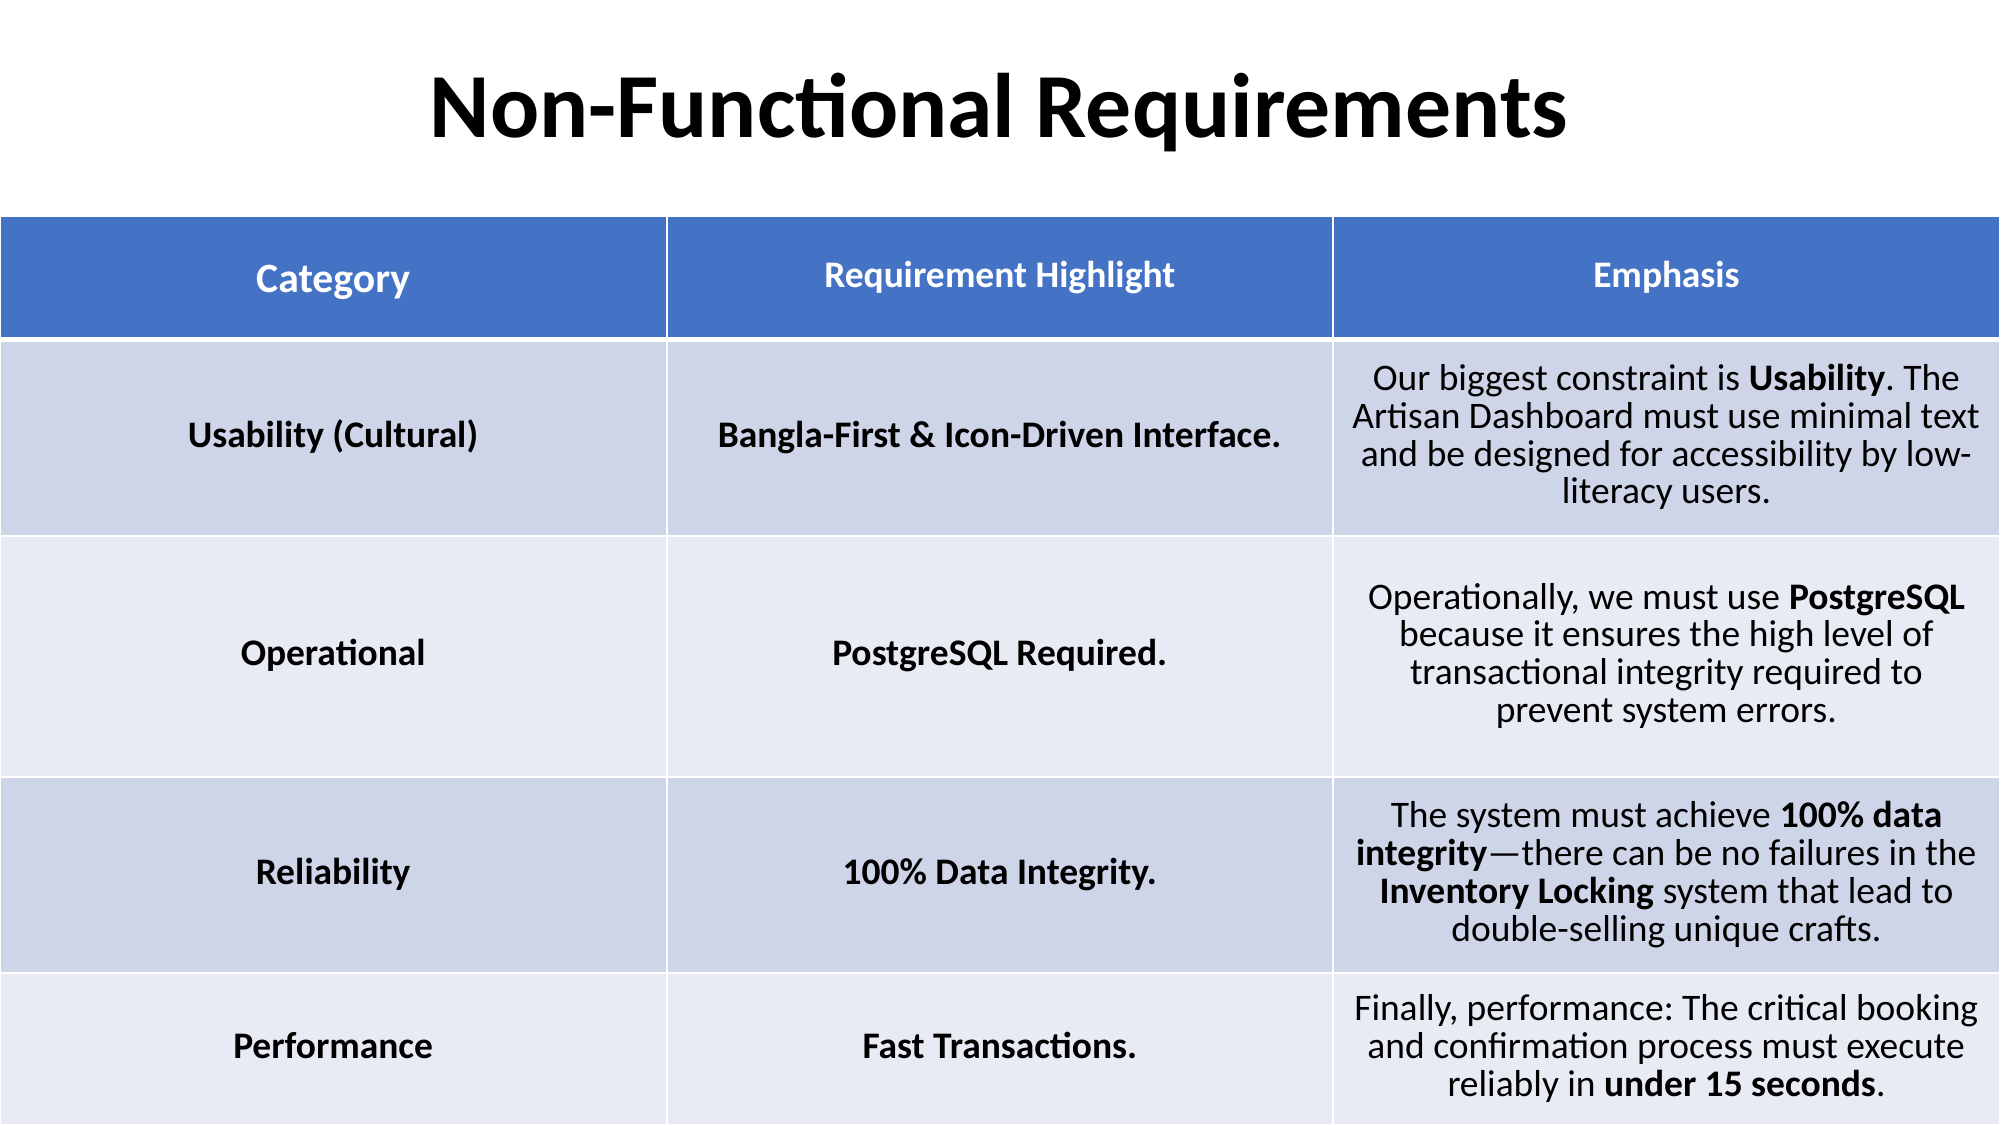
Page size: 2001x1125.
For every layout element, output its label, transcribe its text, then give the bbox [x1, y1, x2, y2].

slide_number 15 [1412, 1042, 1863, 1103]
table_cell 100% Data Integrity. [668, 778, 1332, 972]
table_cell Reliability [1, 778, 666, 972]
table_cell Operationally, we must use PostgreSQL because it ensures the high level of transactional integrity required to prevent system errors. [1334, 537, 1999, 776]
table_cell Finally, performance: The critical booking and confirmation process must execute reliably in under 15 seconds. [1334, 974, 1999, 1124]
table_cell Bangla-First & Icon-Driven Interface. [668, 342, 1332, 535]
table_header Category [1, 217, 666, 337]
table_cell PostgreSQL Required. [668, 537, 1332, 776]
table_cell Fast Transactions. [668, 974, 1332, 1124]
title Non-Functional Requirements [0, 0, 2000, 215]
table_header Emphasis [1334, 217, 1999, 337]
table_cell Our biggest constraint is Usability. The Artisan Dashboard must use minimal text and be designed for accessibility by low-literacy users. [1334, 342, 1999, 535]
table_cell Performance [1, 974, 666, 1124]
table_cell Usability (Cultural) [1, 342, 666, 535]
table_header Requirement Highlight [668, 217, 1332, 337]
table_cell The system must achieve 100% data integrity—there can be no failures in the Inventory Locking system that lead to double-selling unique crafts. [1334, 778, 1999, 972]
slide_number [137, 1042, 588, 1103]
table_cell Operational [1, 537, 666, 776]
